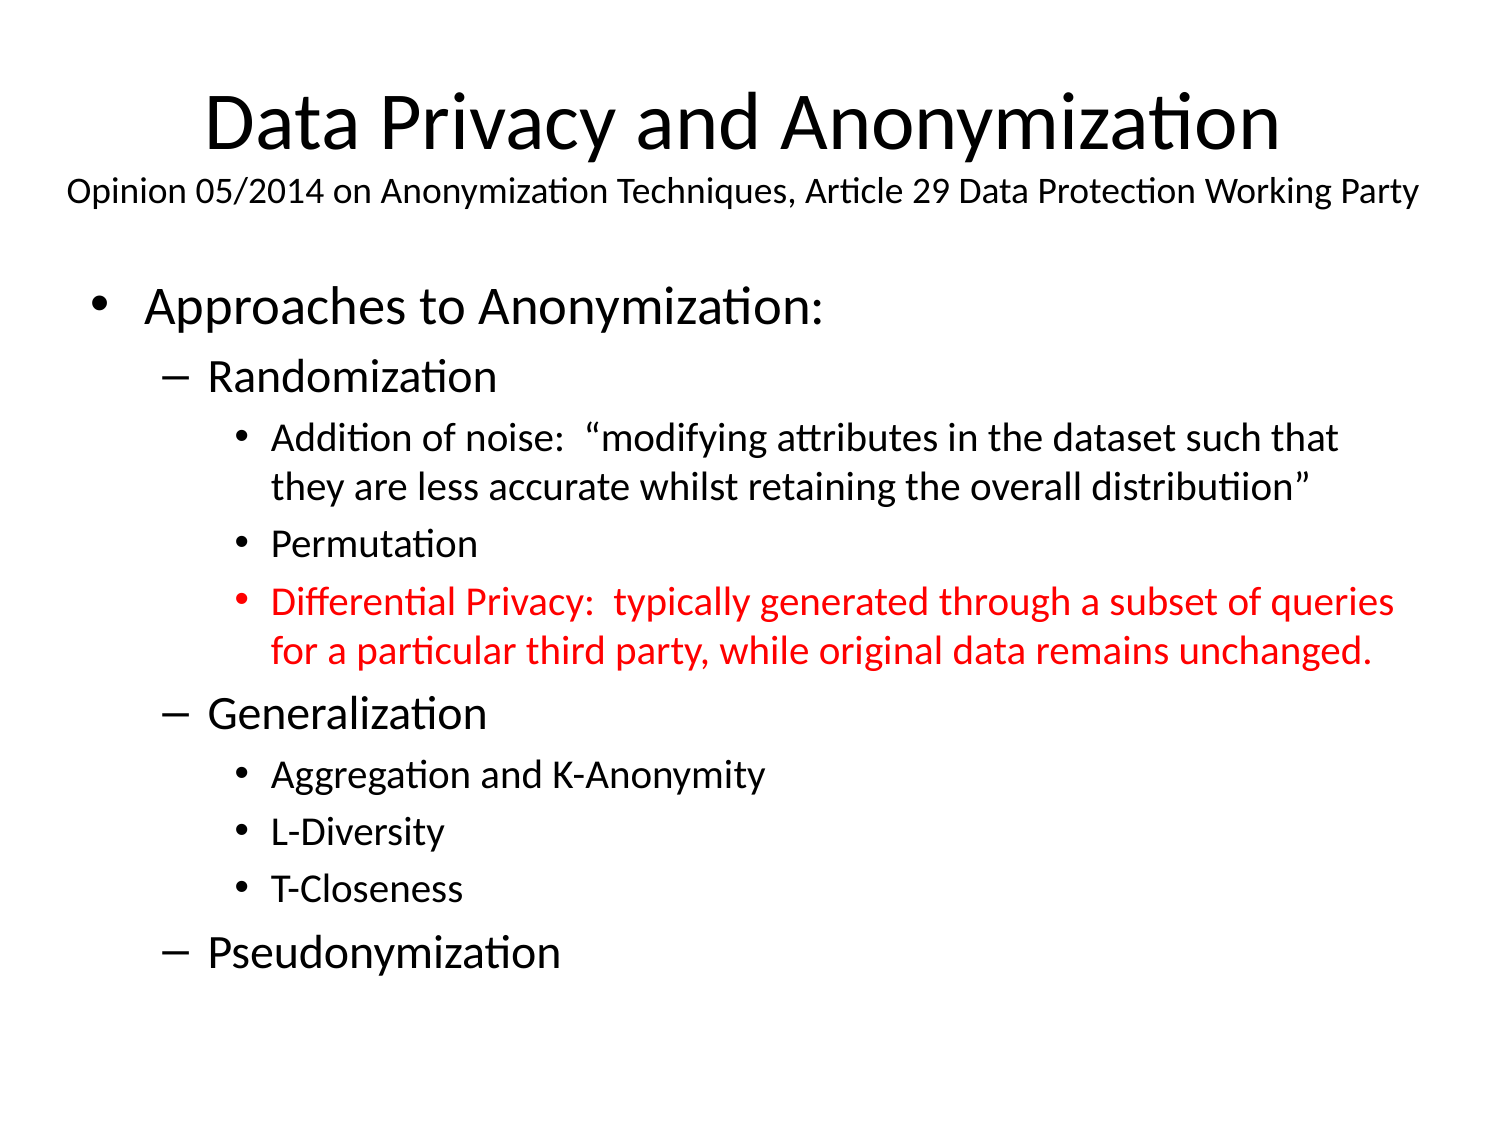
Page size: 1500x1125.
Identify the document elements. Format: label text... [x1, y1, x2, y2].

list Approaches to Anonymization: Randomization Addition of noise: “modifying attributes in the dataset such that they are less accurate whilst retaining the overall distributiion” Permutation Differential Privacy: typically generated through a subset of queries for a particular third party, while original data remains unchanged. Generalization Aggregation and K-Anonymity L-Diversity T-Closeness Pseudonymization [75, 262, 1425, 1005]
title Data Privacy and Anonymization Opinion 05/2014 on Anonymization Techniques, Article 29 Data Protection Working Party [37, 45, 1450, 233]
